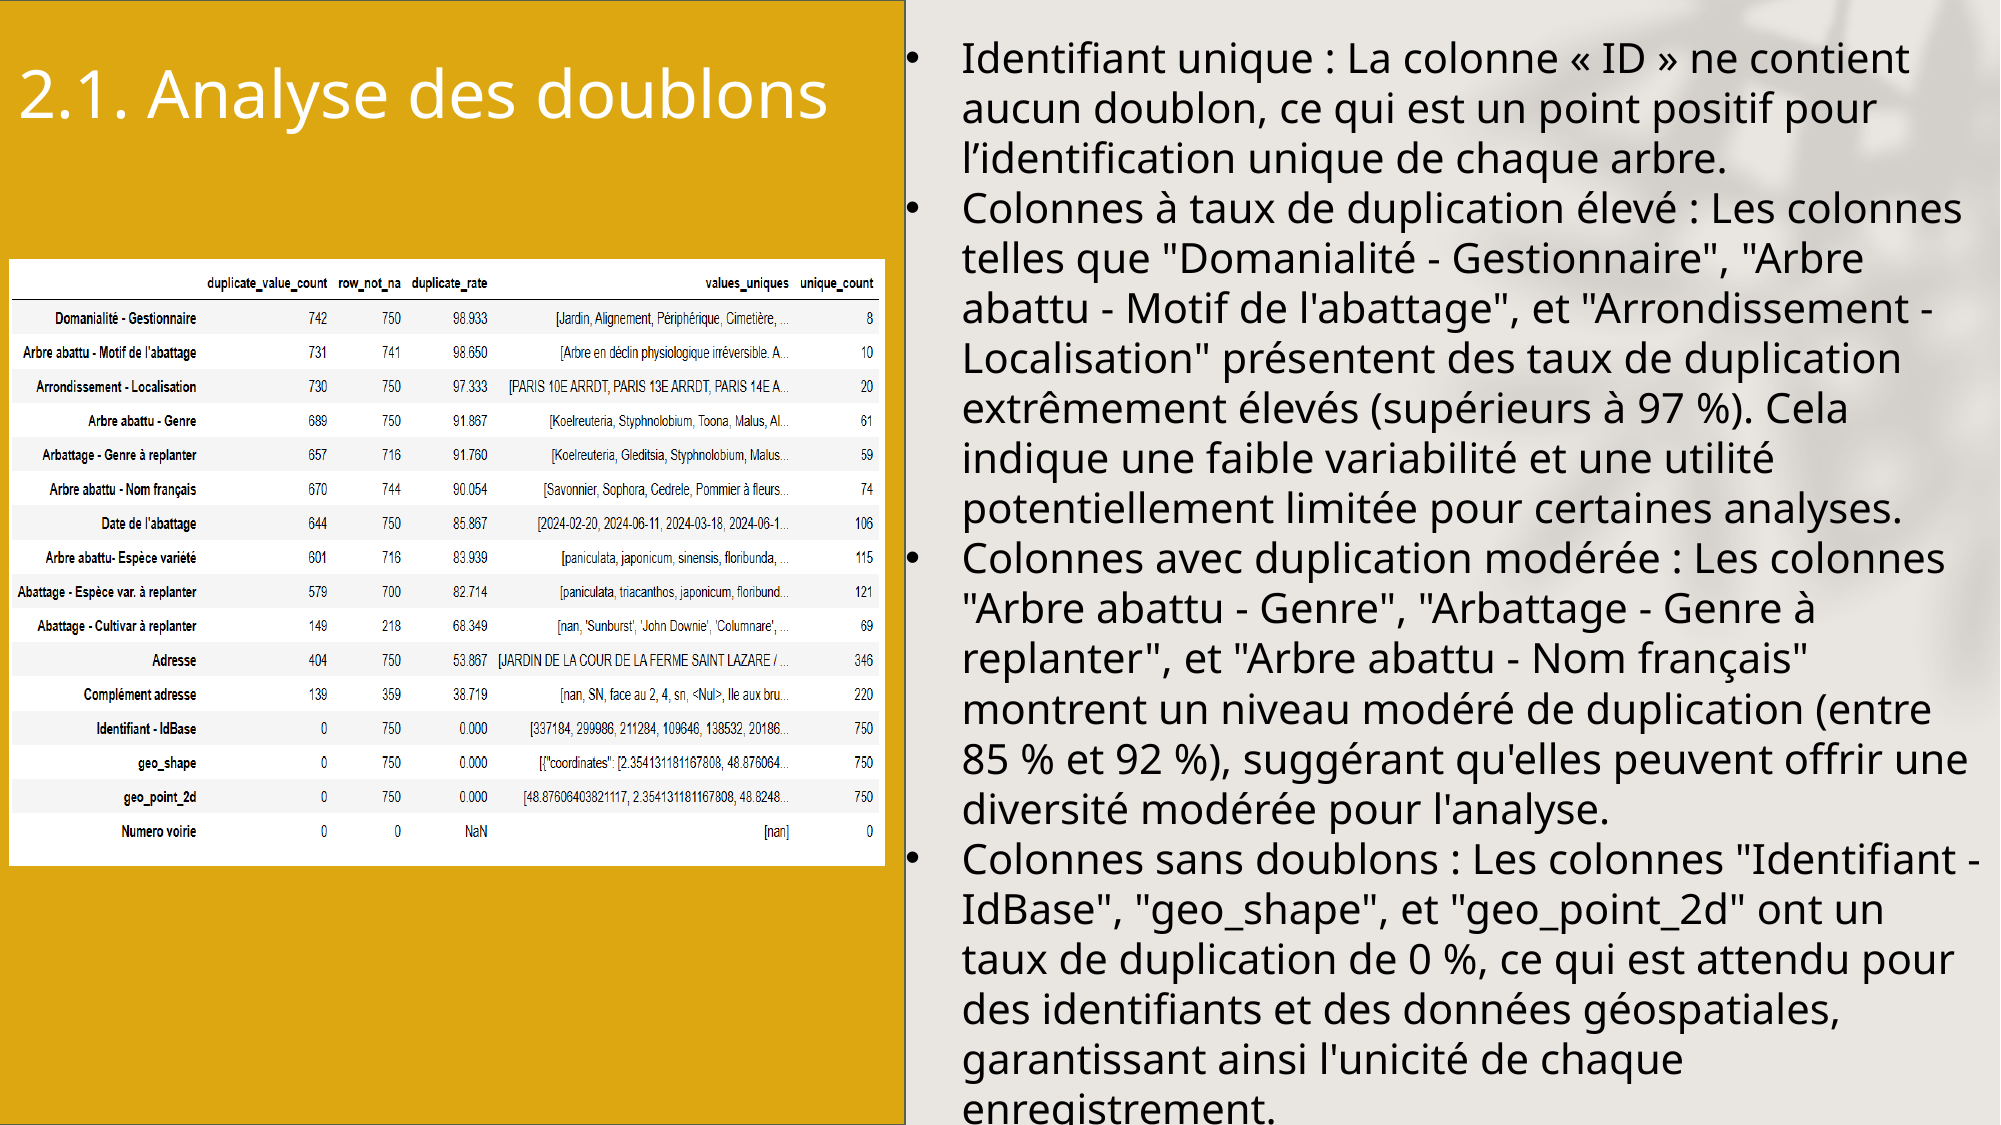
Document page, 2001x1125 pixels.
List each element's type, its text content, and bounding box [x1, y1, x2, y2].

text_box Identifiant unique : La colonne « ID » ne contient aucun doublon, ce qui est un point positif pour l’identification unique de chaque arbre. Colonnes à taux de duplication élevé : Les colonnes telles que "Domanialité - Gestionnaire", "Arbre abattu - Motif de l'abattage", et "Arrondissement - Localisation" présentent des taux de duplication extrêmement élevés (supérieurs à 97 %). Cela indique une faible variabilité et une utilité potentiellement limitée pour certaines analyses. Colonnes avec duplication modérée : Les colonnes "Arbre abattu - Genre", "Arbattage - Genre à replanter", et "Arbre abattu - Nom français" montrent un niveau modéré de duplication (entre 85 % et 92 %), suggérant qu'elles peuvent offrir une diversité modérée pour l'analyse. Colonnes sans doublons : Les colonnes "Identifiant - IdBase", "geo_shape", et "geo_point_2d" ont un taux de duplication de 0 %, ce qui est attendu pour des identifiants et des données géospatiales, garantissant ainsi l'unicité de chaque enregistrement. [890, 24, 1997, 1125]
text_box [0, 0, 906, 1125]
title 2.1. Analyse des doublons [3, 33, 878, 139]
picture [9, 259, 885, 866]
